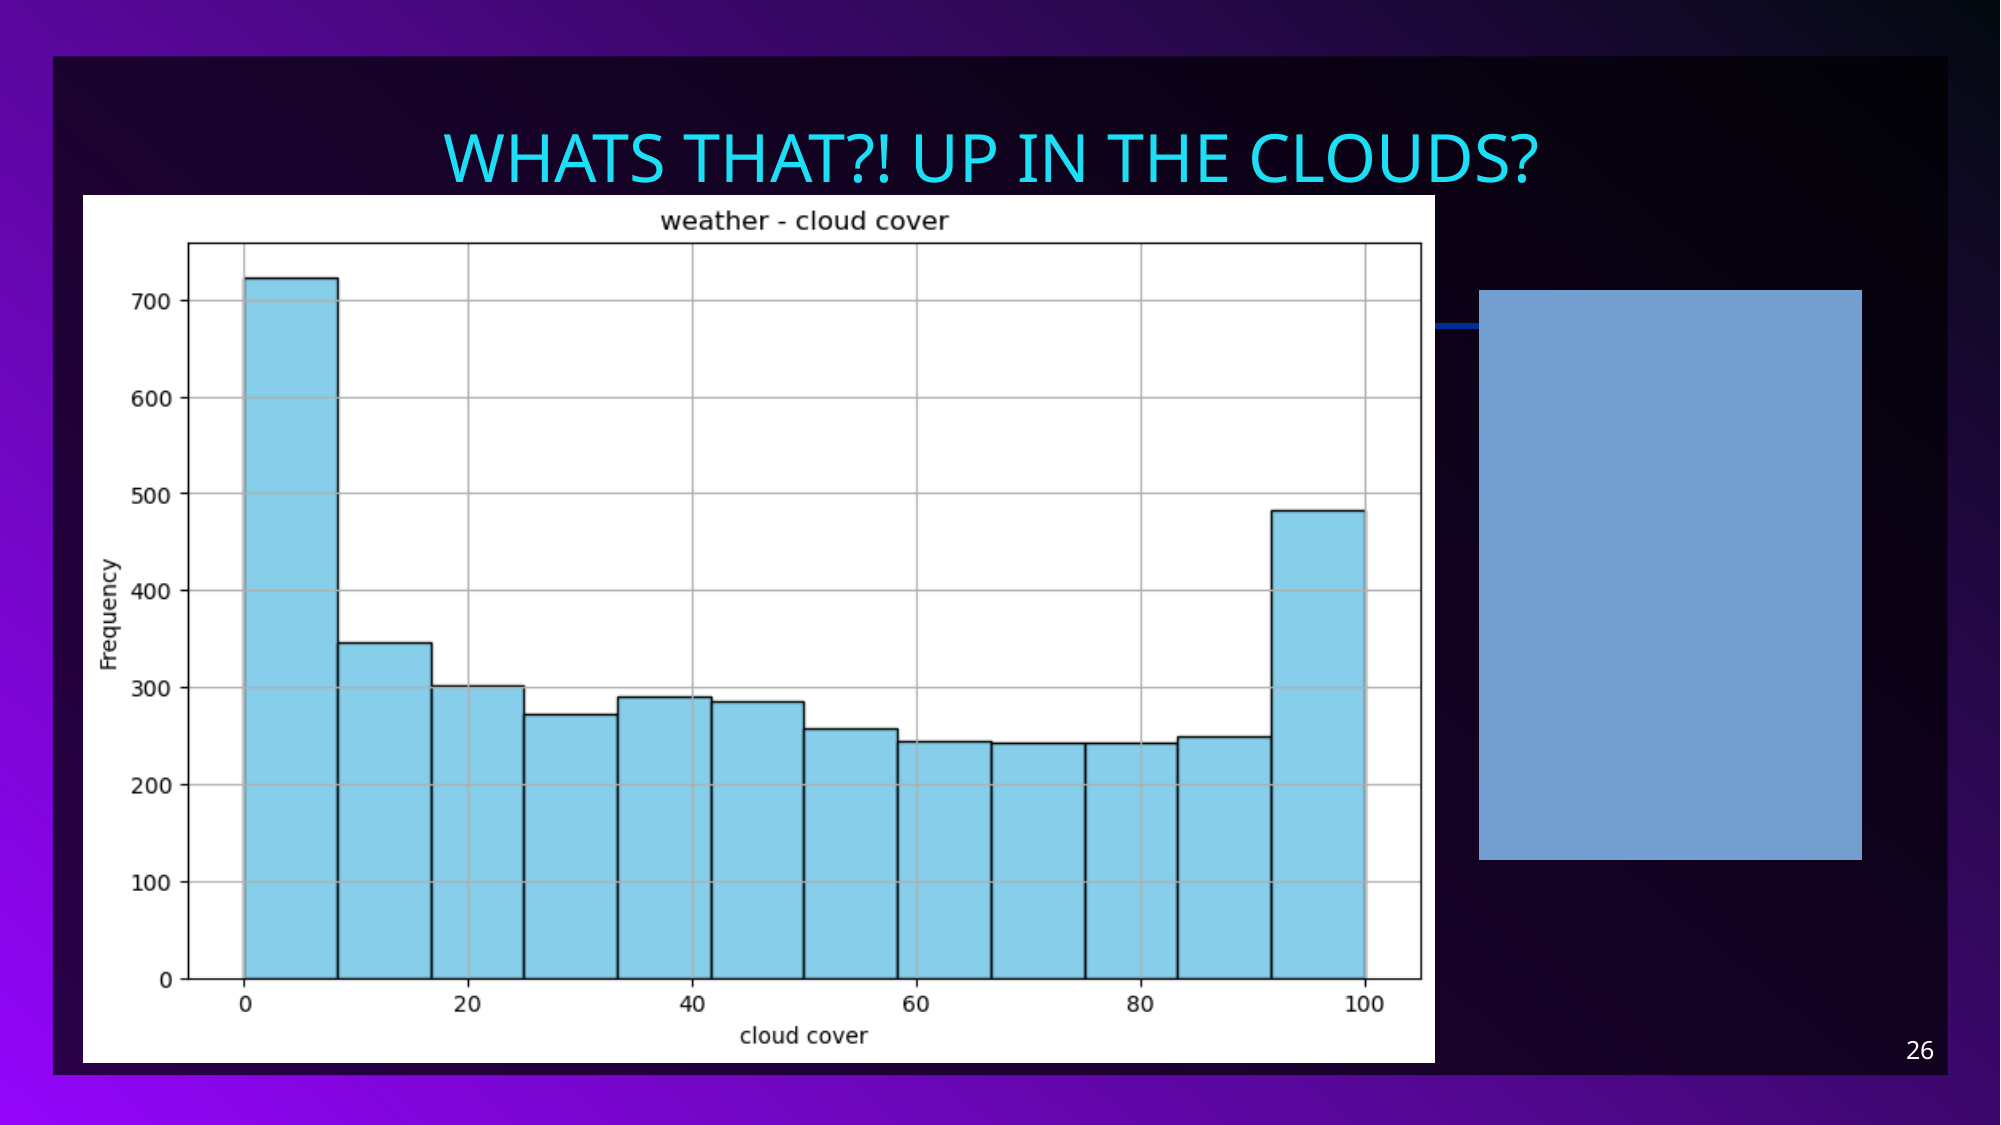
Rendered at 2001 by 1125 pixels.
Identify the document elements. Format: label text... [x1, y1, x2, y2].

slide_number 26 [1499, 1021, 1950, 1082]
title Whats that?! Up in the clouds? [137, 87, 1862, 205]
picture [83, 195, 1435, 1063]
